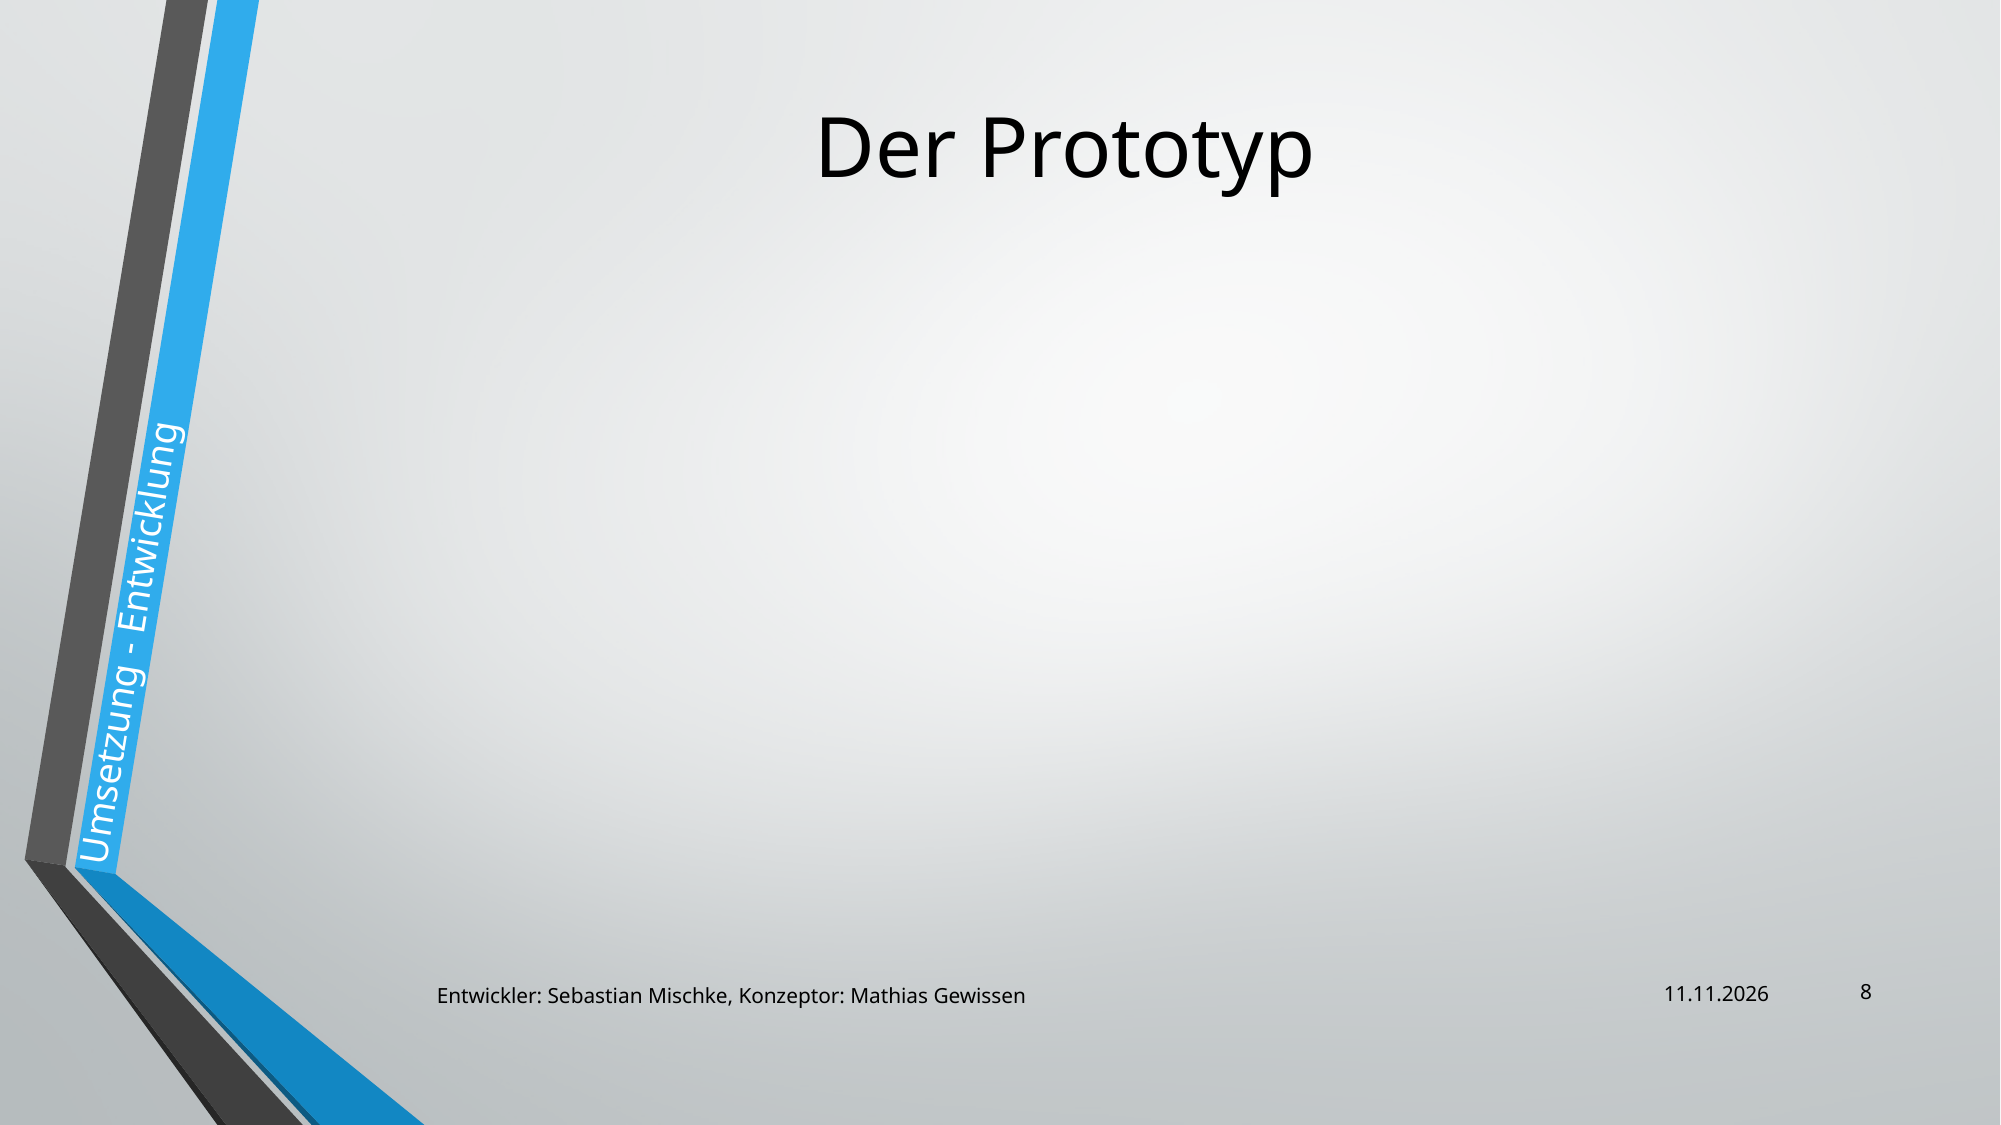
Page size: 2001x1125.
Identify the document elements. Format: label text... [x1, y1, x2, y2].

footer Entwickler: Sebastian Mischke, Konzeptor: Mathias Gewissen [421, 965, 1584, 1025]
title Der Prototyp [243, 0, 1887, 288]
text_box Umsetzung - Entwicklung [59, 400, 196, 883]
slide_number 8 [1796, 962, 1887, 1023]
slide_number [1596, 965, 1784, 1025]
